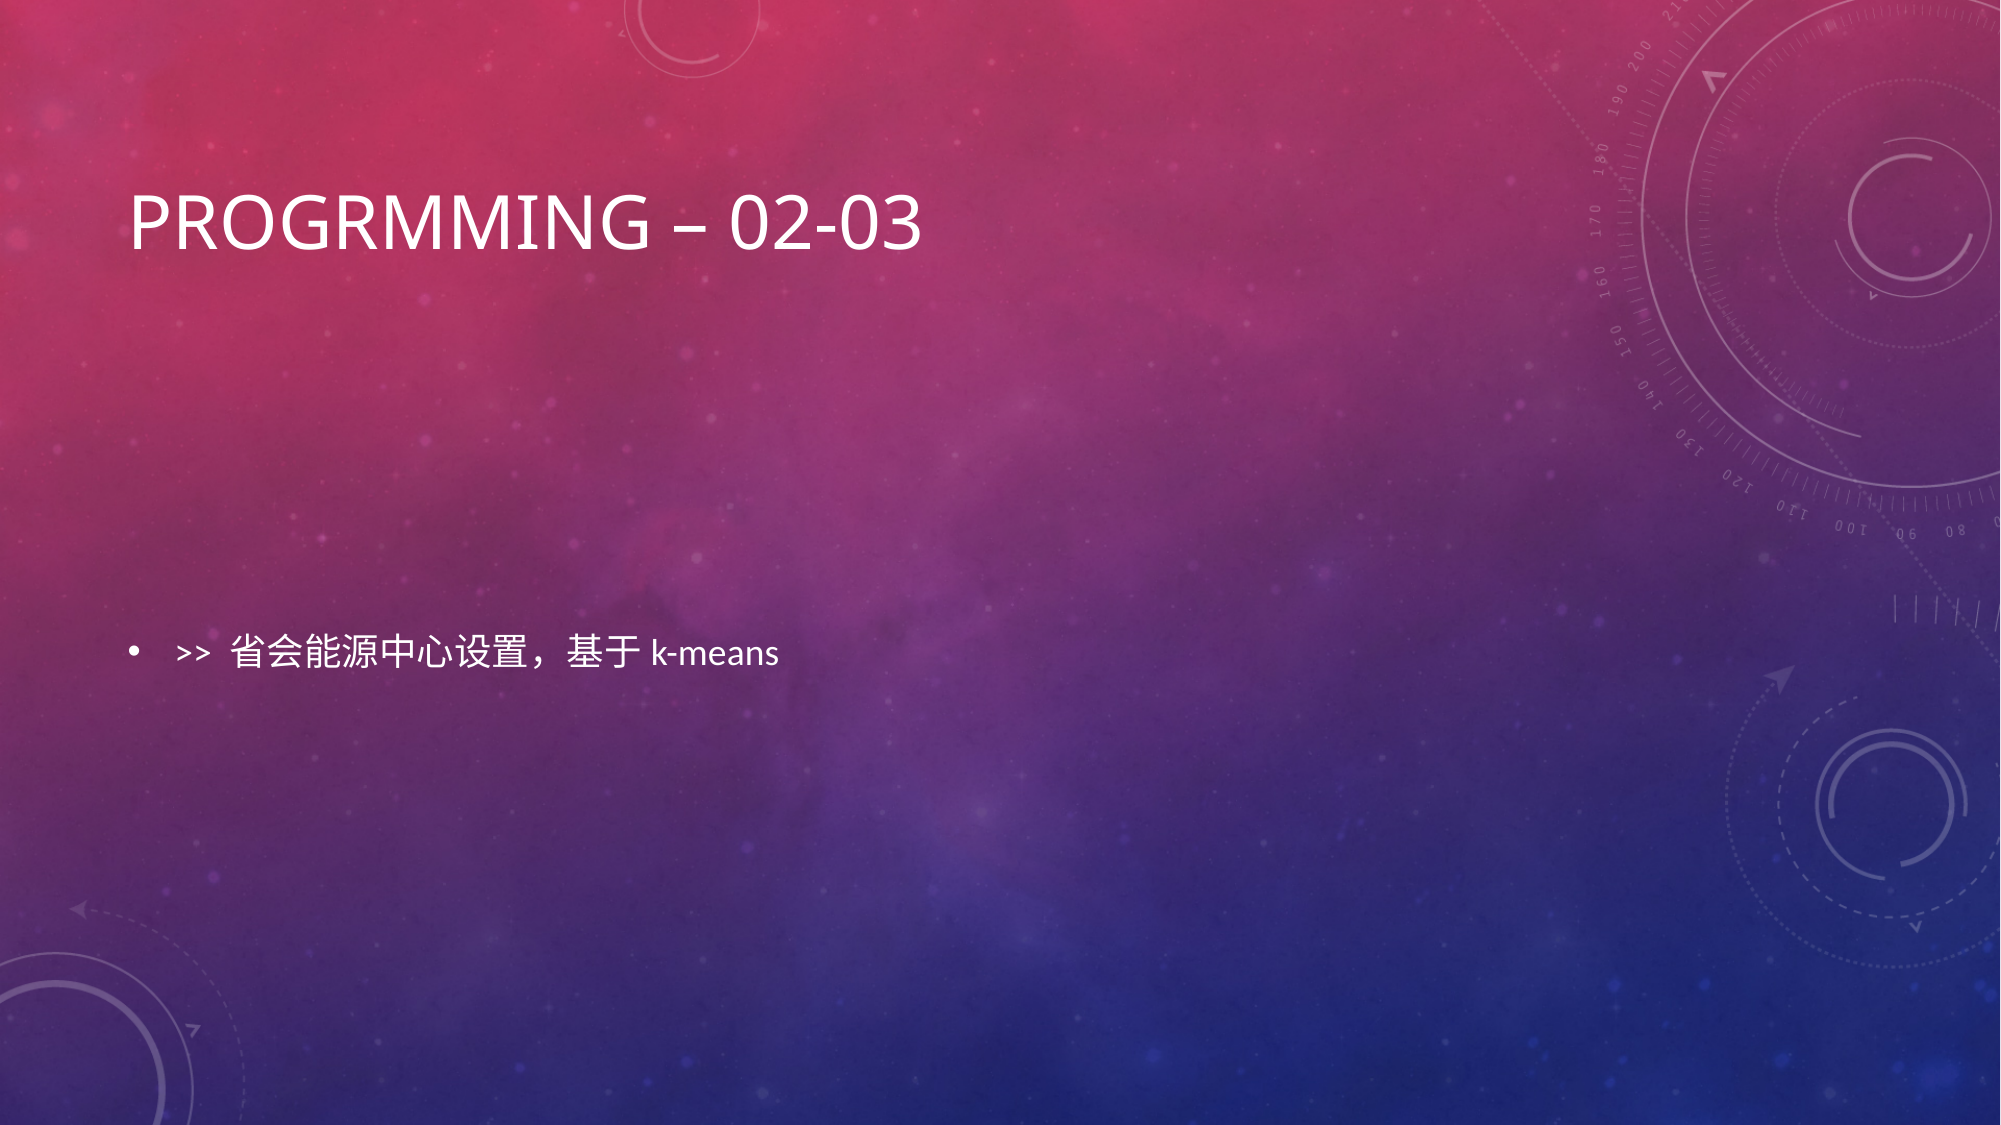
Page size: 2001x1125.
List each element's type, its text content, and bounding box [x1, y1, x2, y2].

title Progrmming – 02-03 [112, 99, 1775, 339]
picture [0, 0, 2001, 1125]
list >> 省会能源中心设置，基于k-means [112, 351, 1775, 950]
